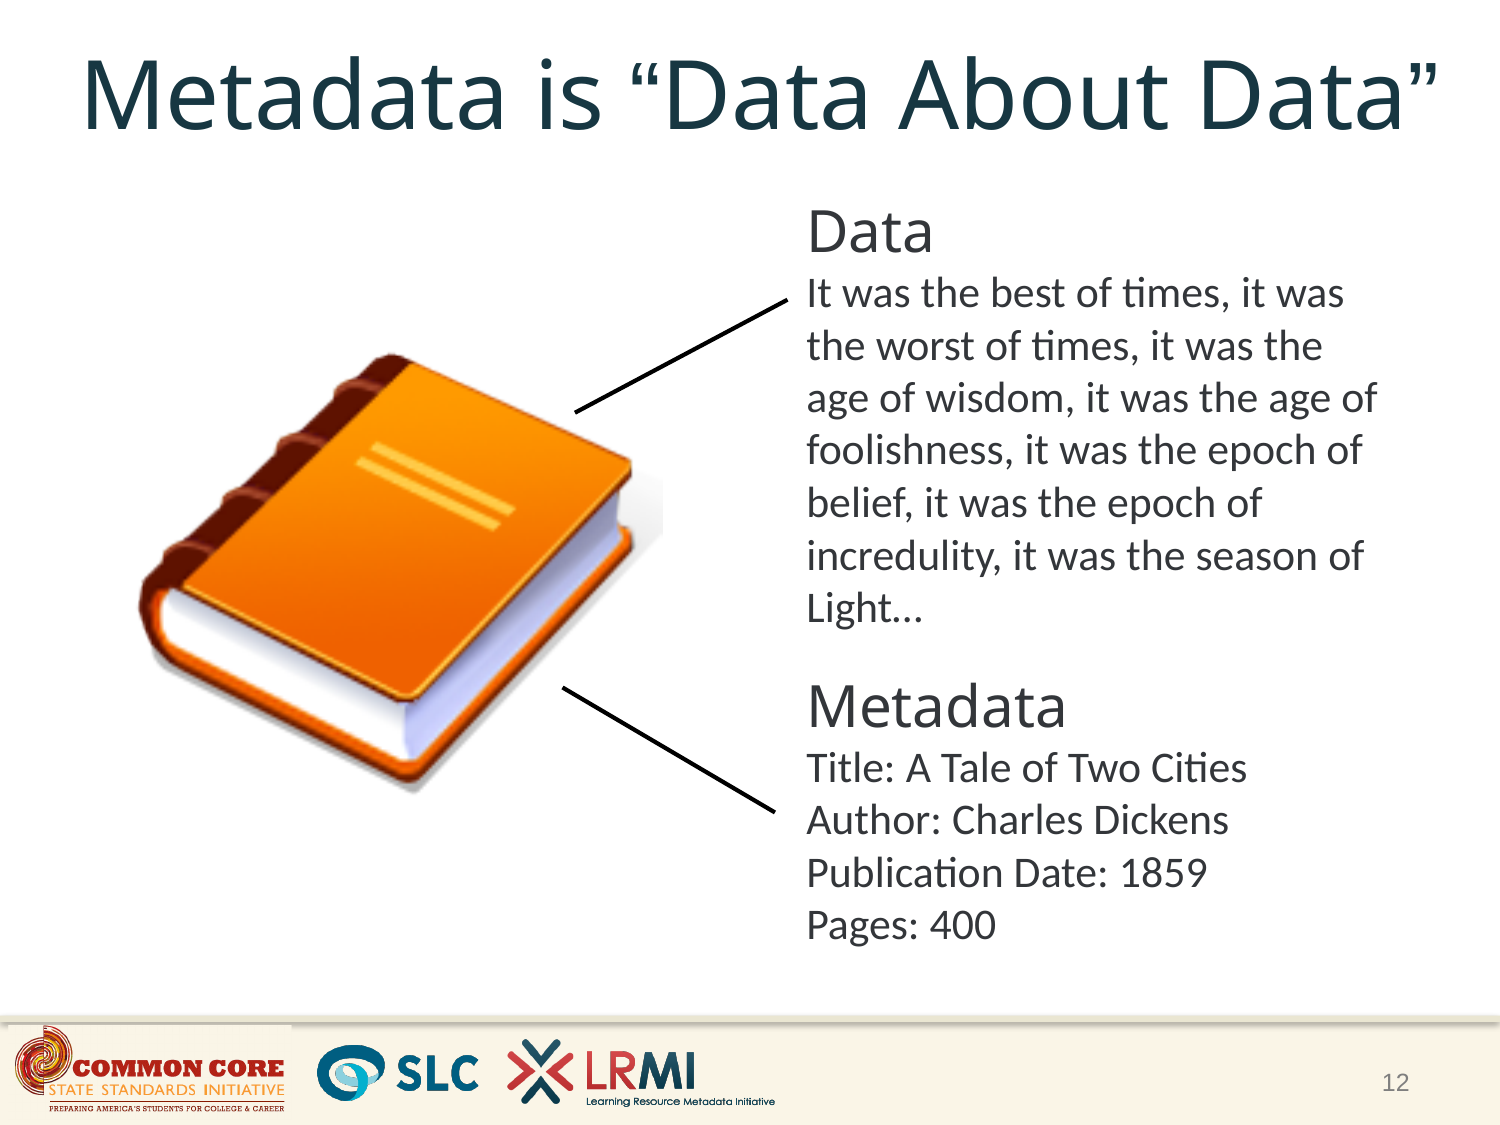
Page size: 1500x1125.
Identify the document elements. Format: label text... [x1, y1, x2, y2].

picture [313, 1039, 482, 1107]
picture [506, 1039, 775, 1107]
text_box Data It was the best of times, it was the worst of times, it was the age of wisdom, it was the age of foolishness, it was the epoch of belief, it was the epoch of incredulity, it was the season of Light… [800, 187, 1403, 653]
text_box 12 [1382, 1060, 1425, 1103]
text_box Metadata Title: A Tale of Two Cities Author: Charles Dickens Publication Date: 1859 Pages: 400 [800, 662, 1425, 965]
picture [8, 1024, 292, 1120]
picture [124, 299, 663, 838]
title Metadata is “Data About Data” [0, 26, 1500, 244]
